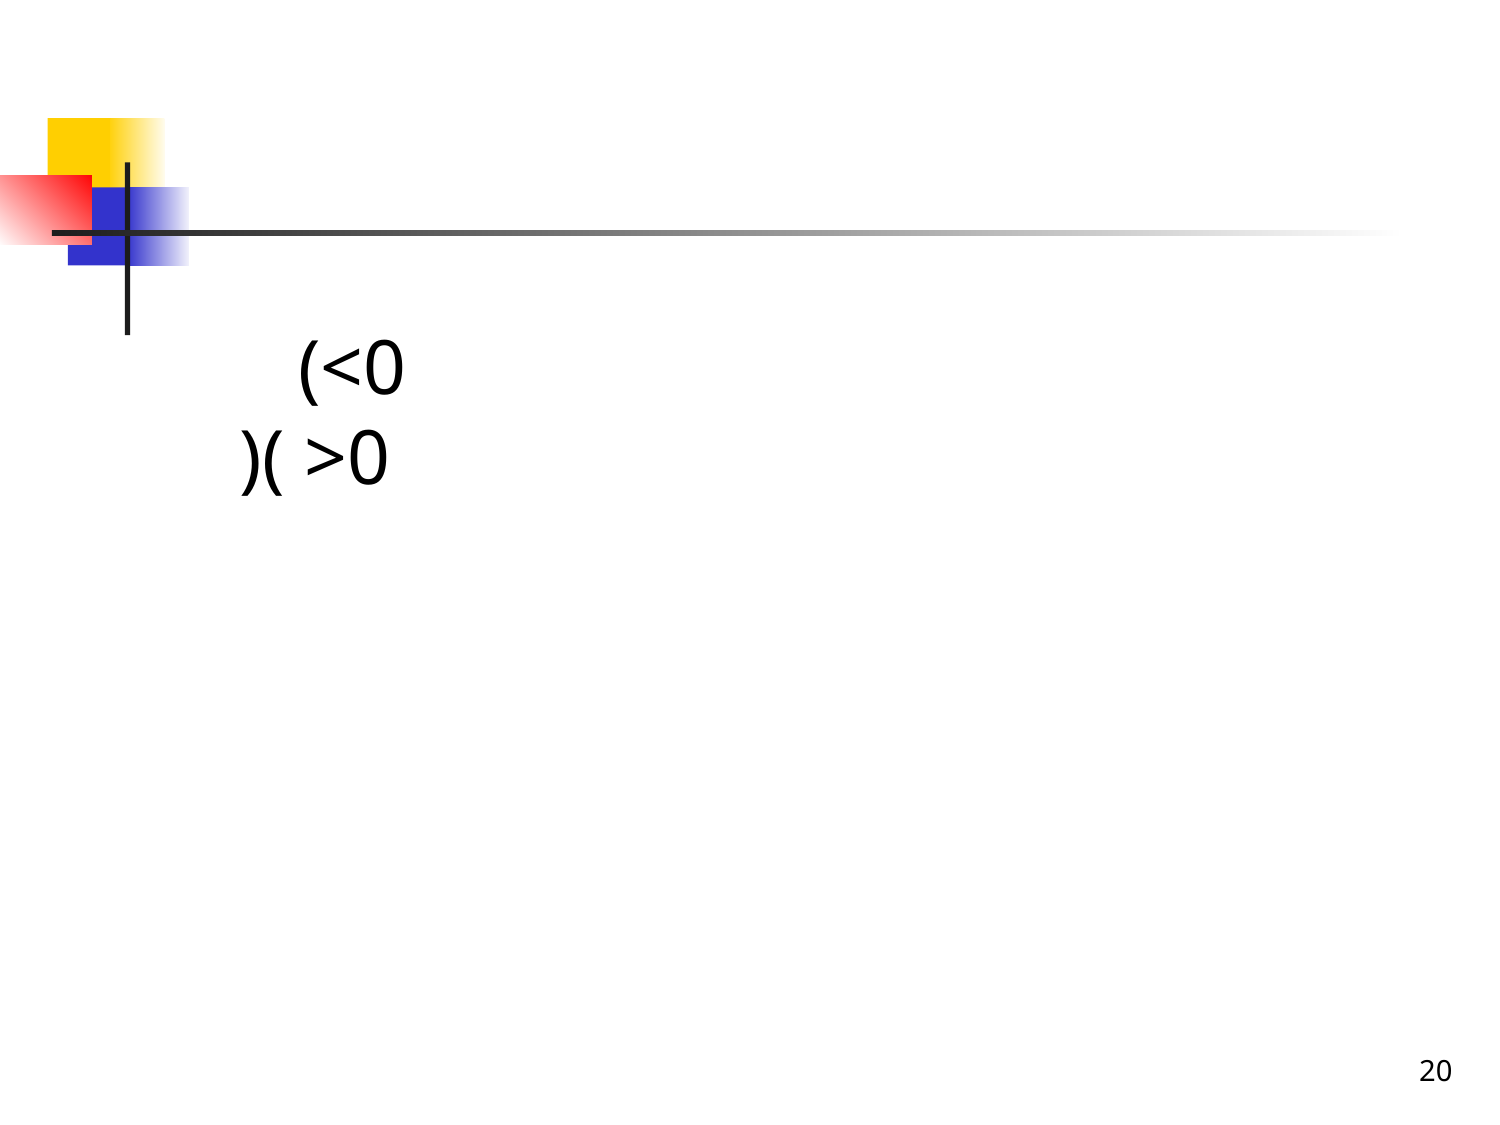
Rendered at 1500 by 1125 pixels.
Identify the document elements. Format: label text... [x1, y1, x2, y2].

slide_number 20 [1312, 1024, 1468, 1100]
